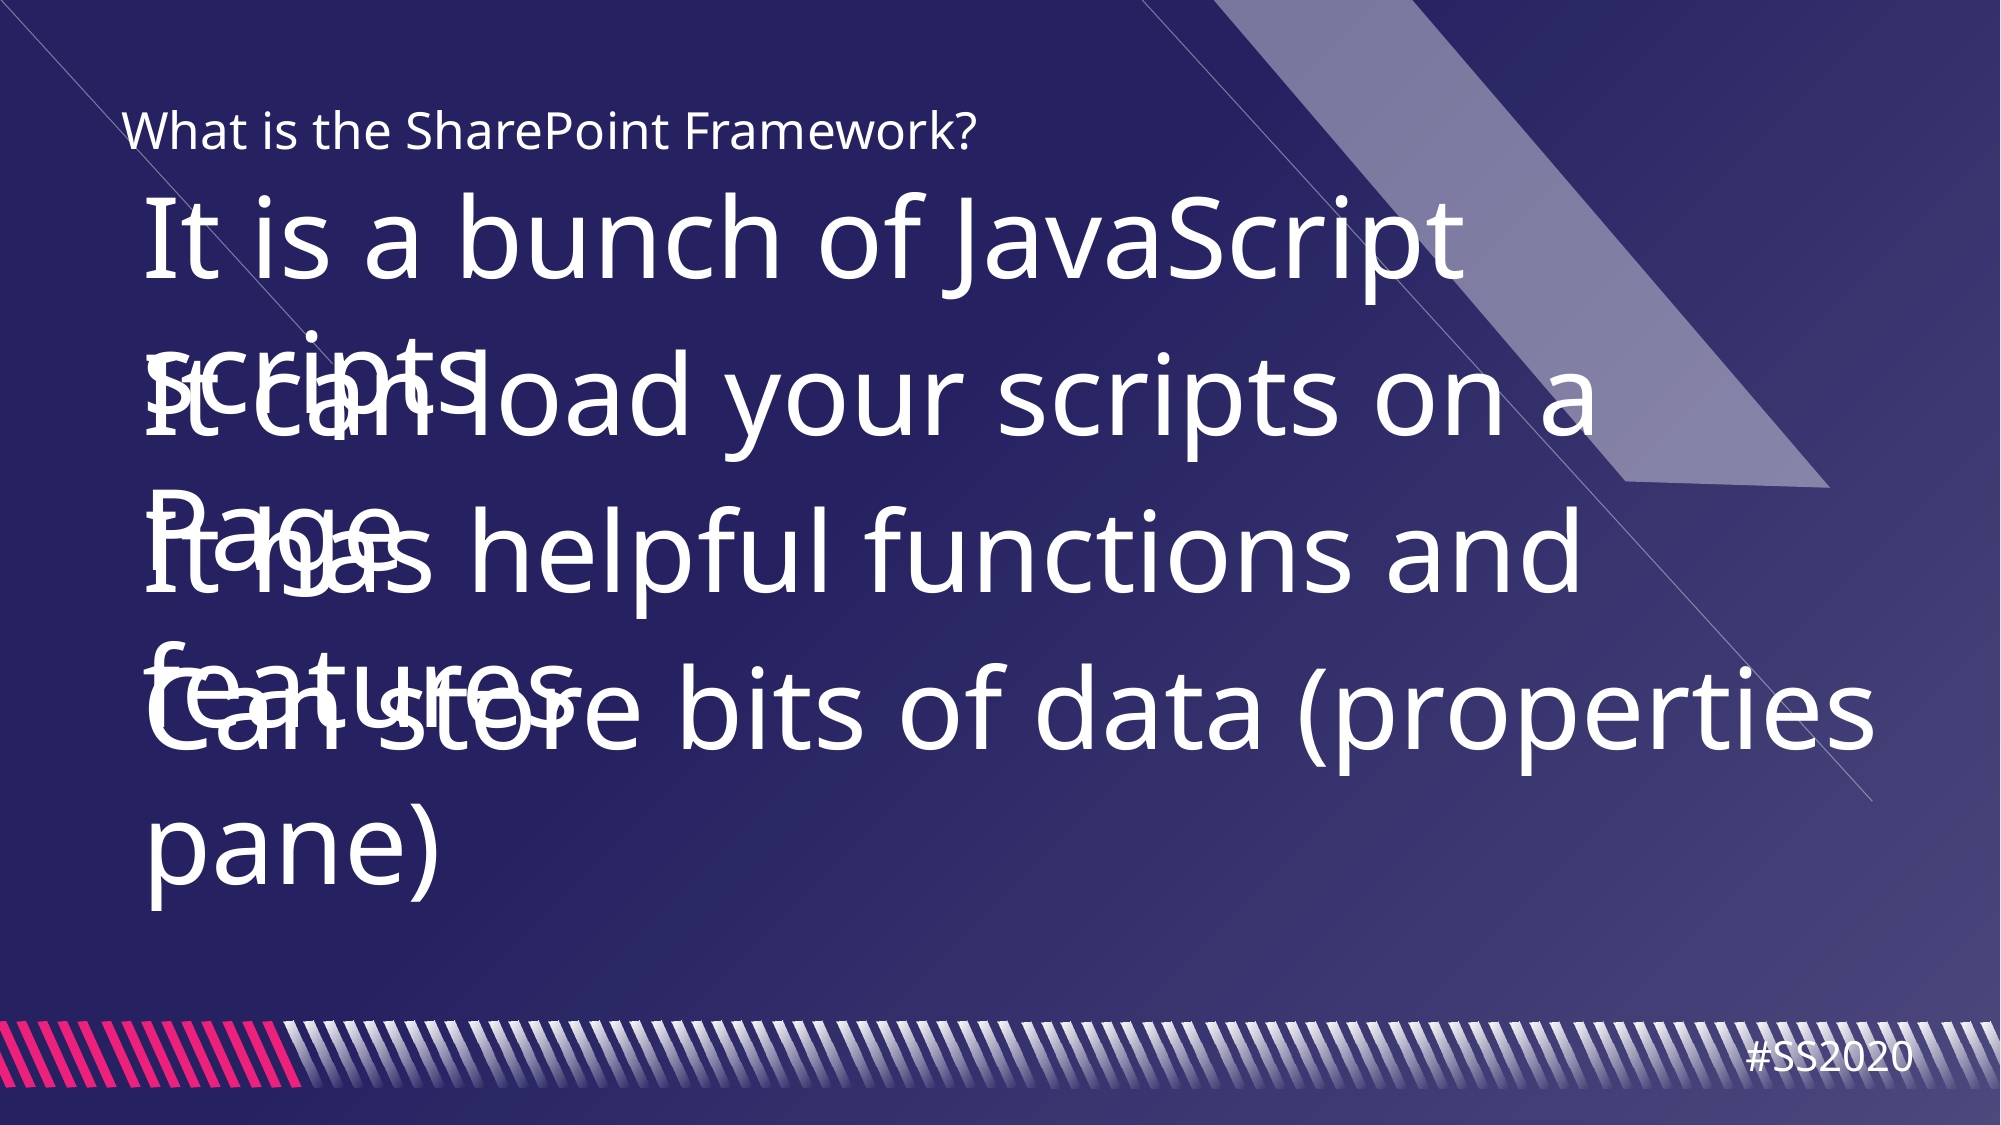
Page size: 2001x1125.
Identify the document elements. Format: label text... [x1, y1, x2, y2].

text_box It has helpful functions and features [127, 552, 1859, 678]
text_box Can store bits of data (properties pane) [127, 701, 1936, 844]
text_box It can load your scripts on a Page [127, 387, 1742, 530]
title What is the SharePoint Framework? [106, 97, 1709, 230]
text_box It is a bunch of JavaScript scripts [127, 230, 1742, 373]
